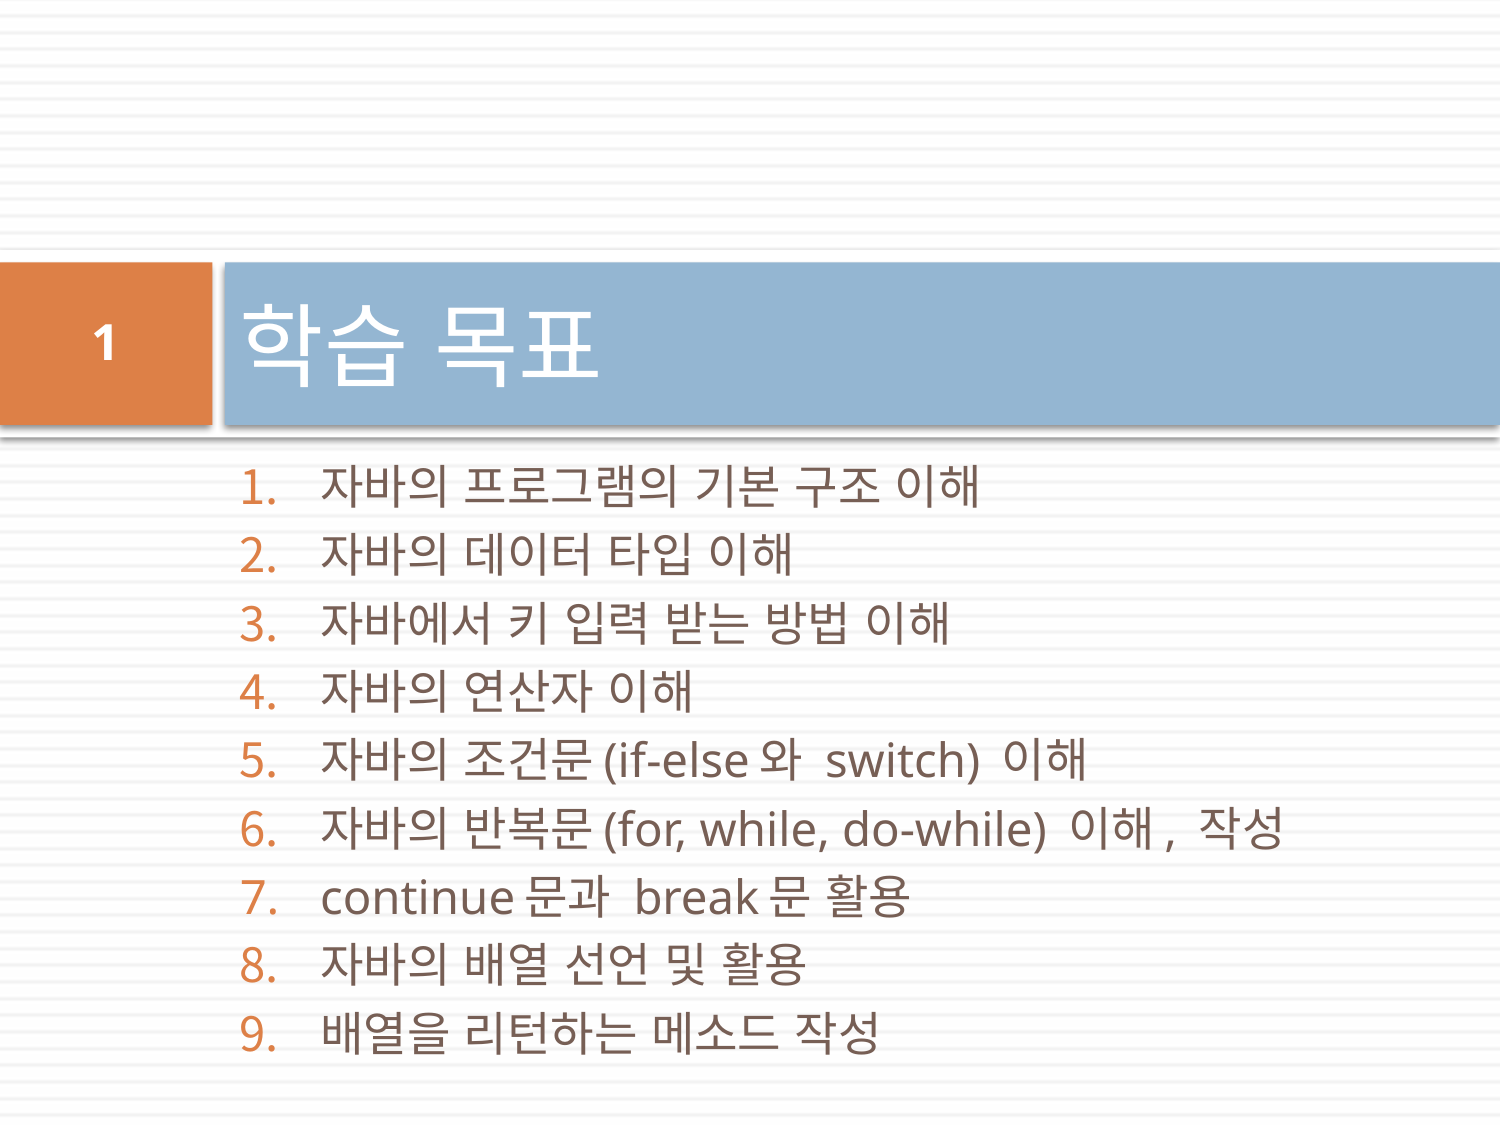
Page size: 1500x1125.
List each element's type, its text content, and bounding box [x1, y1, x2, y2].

title 학습 목표 [225, 262, 1475, 425]
slide_number 1 [0, 287, 213, 403]
list 자바의 프로그램의 기본 구조 이해 자바의 데이터 타입 이해 자바에서 키 입력 받는 방법 이해 자바의 연산자 이해 자바의 조건문(if-else와 switch) 이해 자바의 반복문(for, while, do-while) 이해, 작성 continue문과 break문 활용 자바의 배열 선언 및 활용 배열을 리턴하는 메소드 작성 [225, 450, 1394, 1071]
